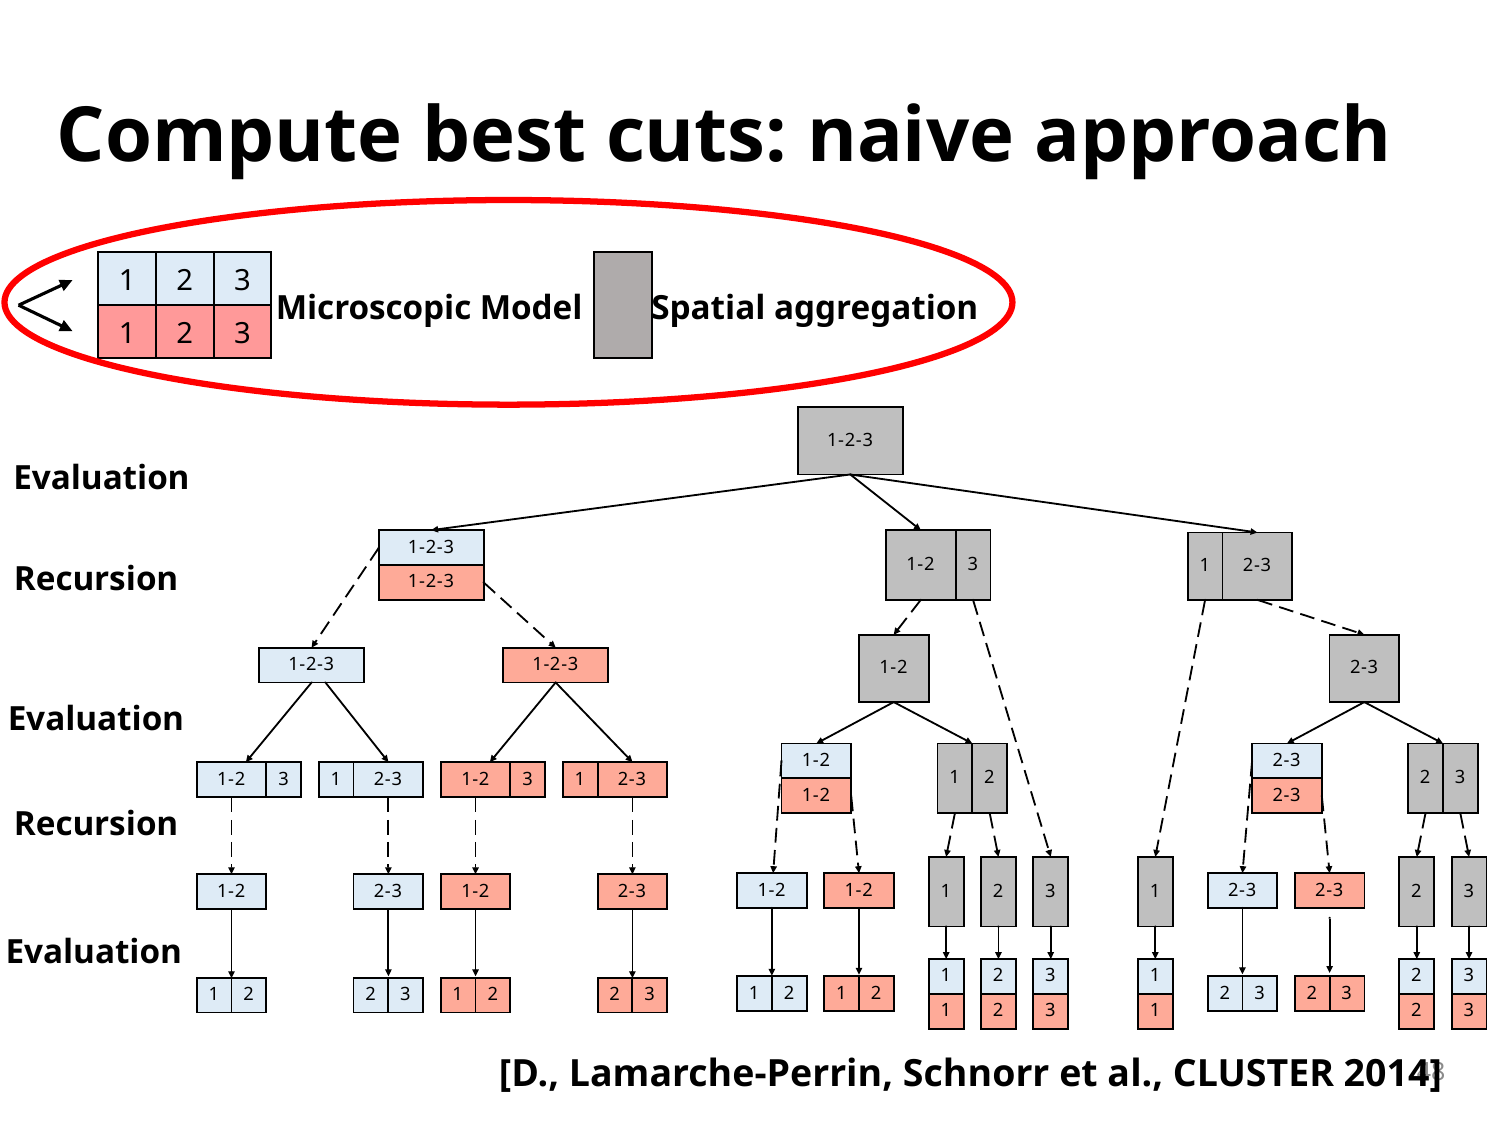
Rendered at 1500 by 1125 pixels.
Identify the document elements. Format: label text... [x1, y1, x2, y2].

text_box Recursion [0, 794, 194, 850]
title Compute best cuts: naive approach [41, 59, 1461, 215]
text_box Evaluation [0, 922, 194, 978]
text_box [D., Lamarche-Perrin, Schnorr et al., CLUSTER 2014] [484, 1041, 1500, 1102]
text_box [18, 252, 272, 359]
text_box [194, 404, 1489, 1031]
text_box [66, 198, 1014, 404]
text_box Evaluation [0, 448, 194, 504]
text_box [3, 277, 18, 328]
text_box Evaluation [0, 689, 194, 745]
text_box Recursion [0, 549, 194, 605]
